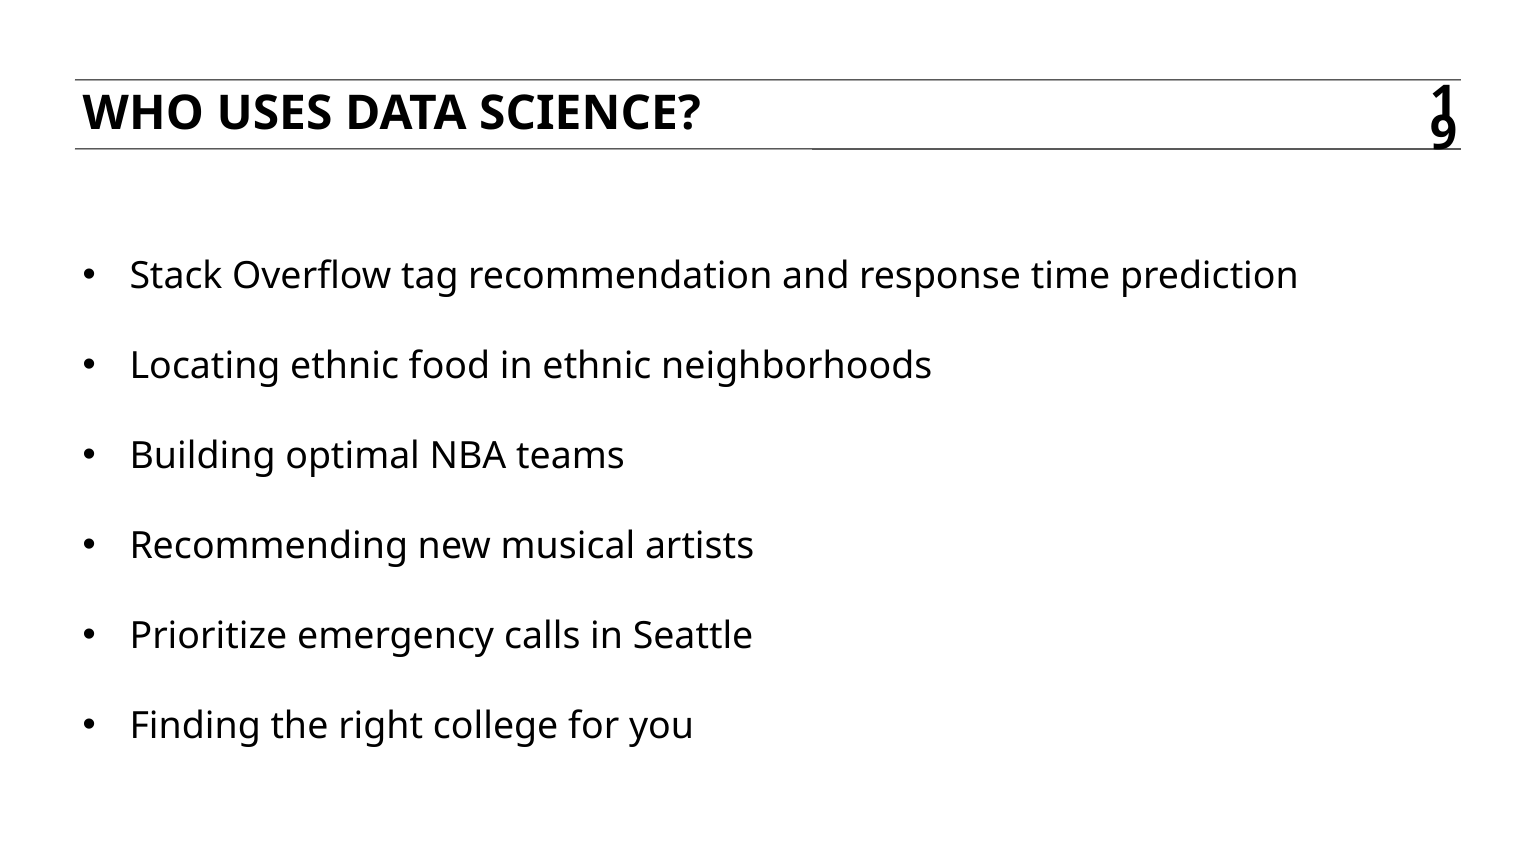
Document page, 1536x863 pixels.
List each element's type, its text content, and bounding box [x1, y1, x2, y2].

slide_number 19 [1419, 86, 1461, 138]
list who uses data science? [67, 81, 1118, 132]
text_box Stack Overﬂow tag recommendation and response time prediction Locating ethnic food in ethnic neighborhoods Building optimal NBA teams Recommending new musical artists Prioritize emergency calls in Seattle Finding the right college for you [67, 243, 1331, 754]
